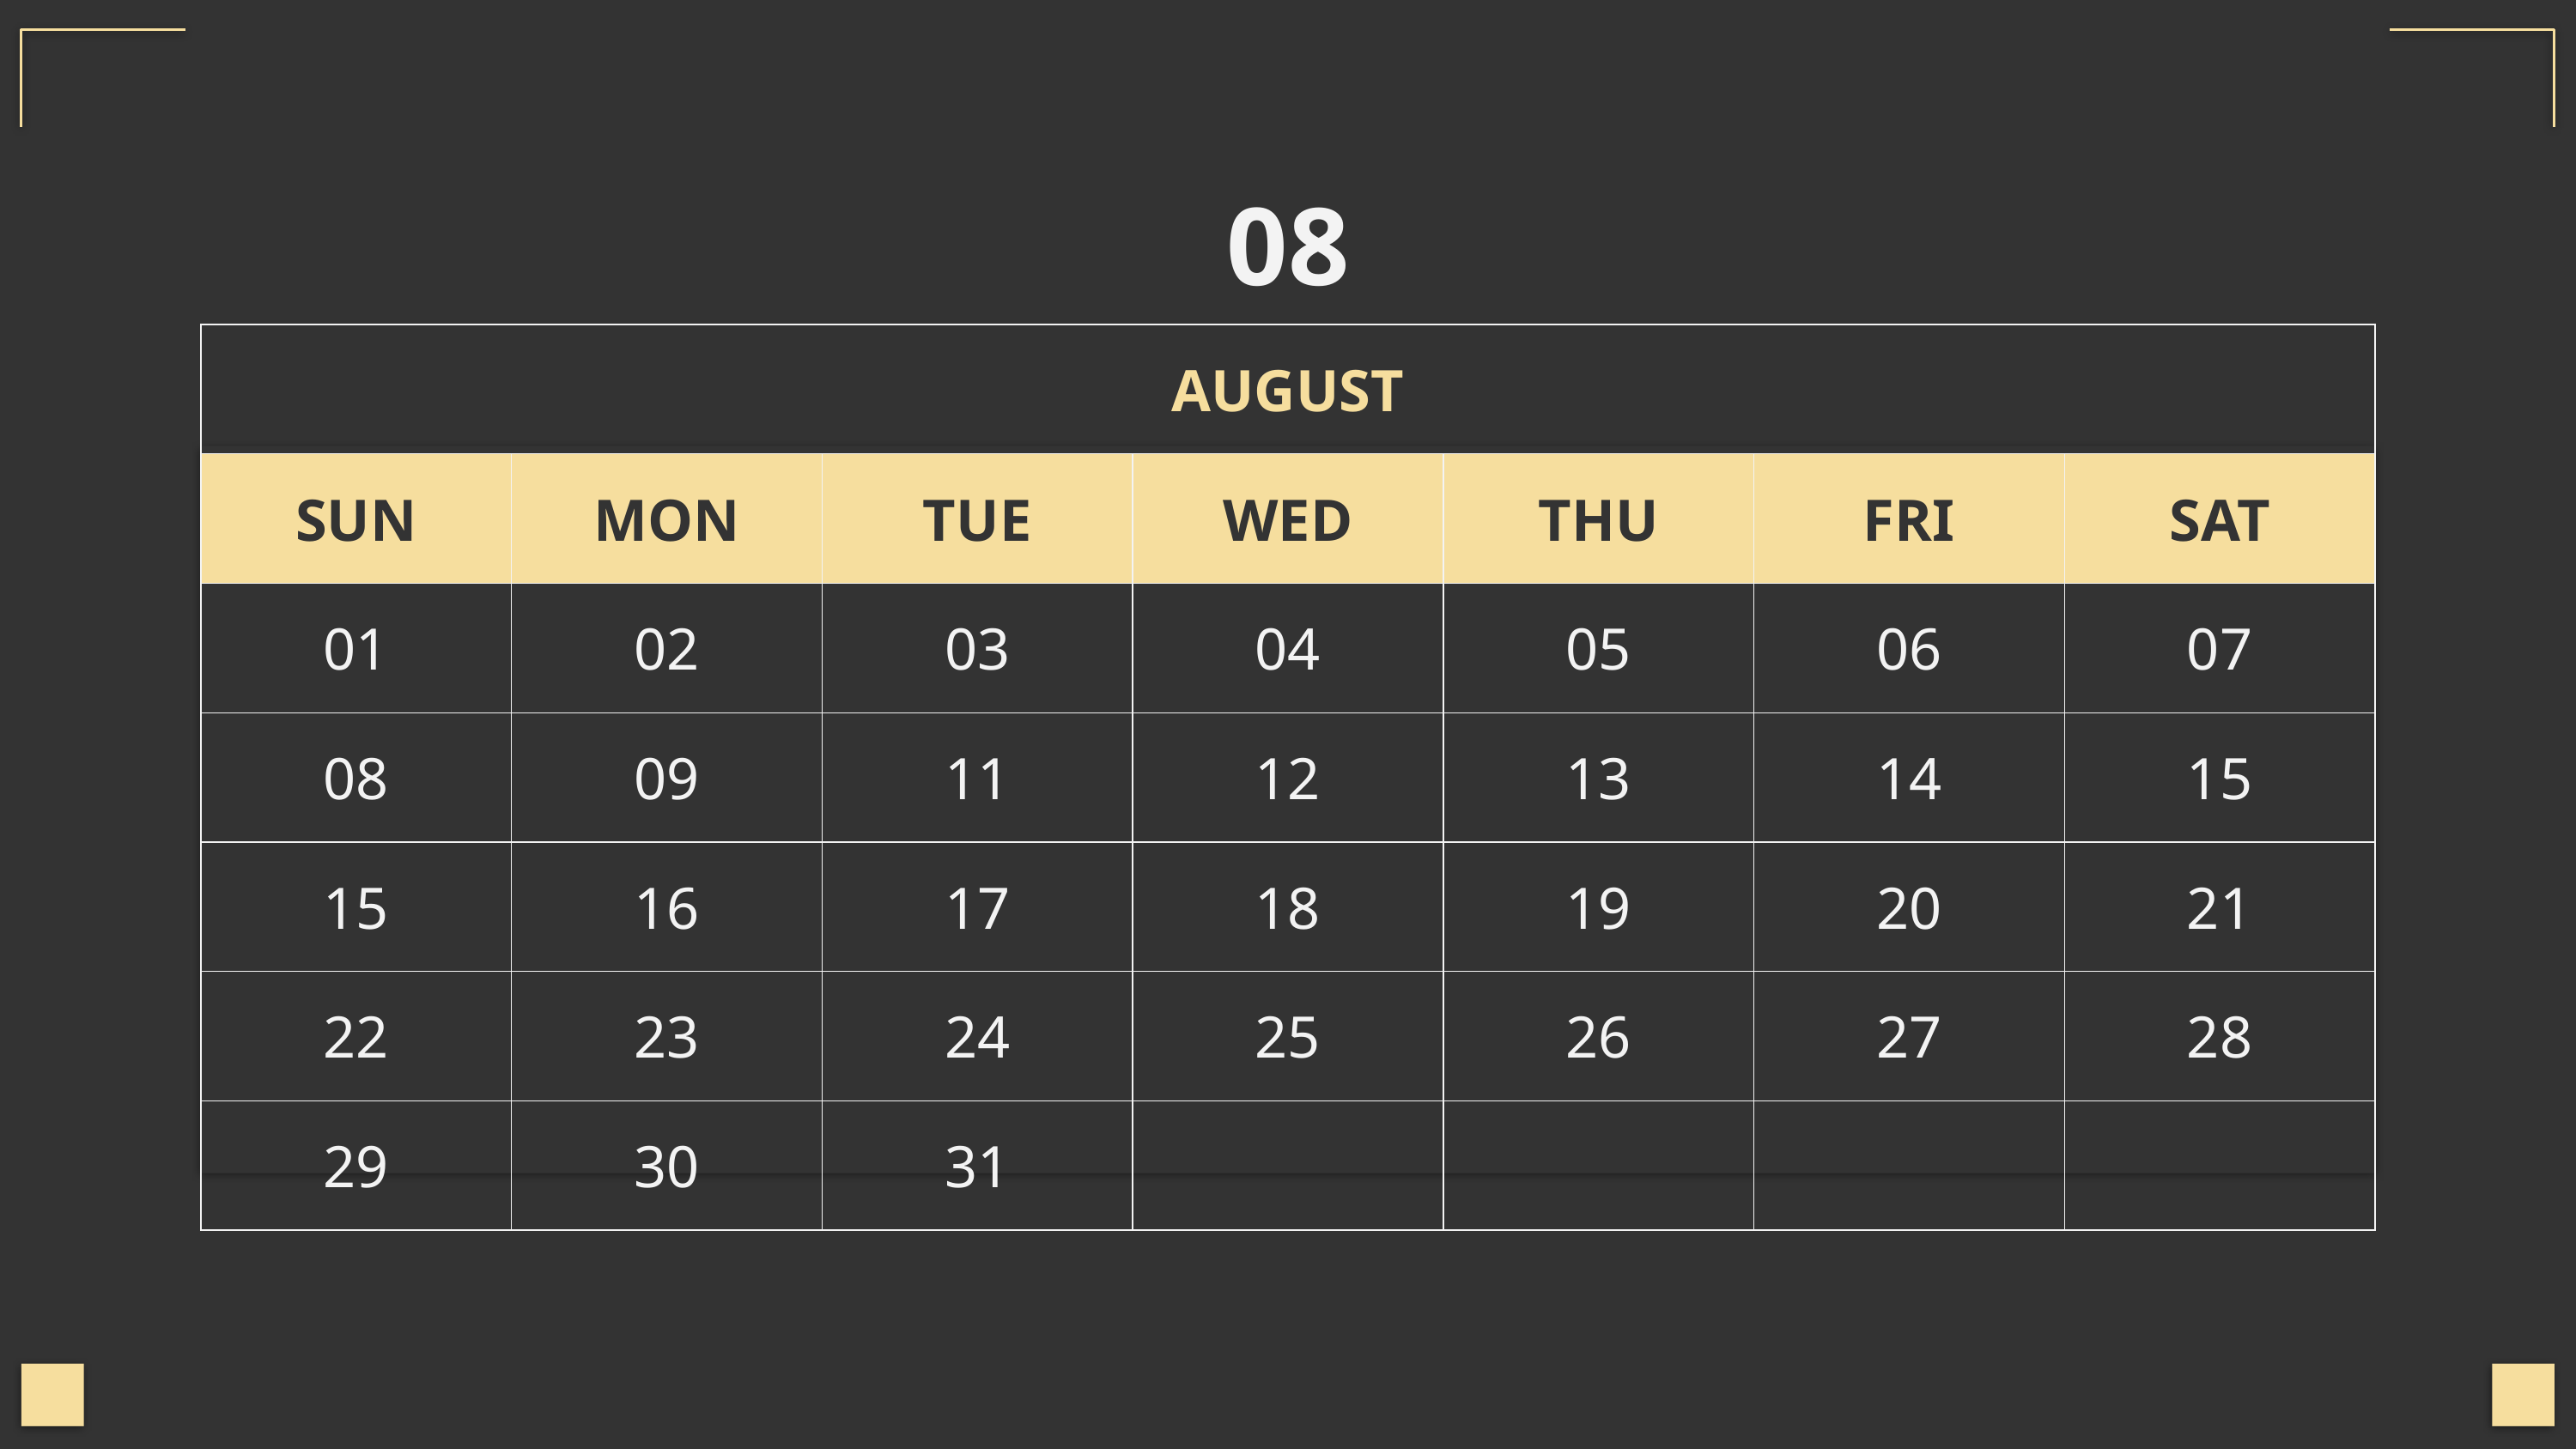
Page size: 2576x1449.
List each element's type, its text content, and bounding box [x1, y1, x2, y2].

table_cell [1133, 1101, 1443, 1229]
table_cell 09 [512, 713, 822, 841]
text_box [21, 1363, 84, 1427]
table_cell TUE [823, 454, 1132, 583]
table_cell SAT [2065, 454, 2374, 583]
table_cell 27 [1754, 972, 2064, 1100]
table_cell 17 [823, 843, 1132, 971]
table_cell 14 [1754, 713, 2064, 841]
table_cell 30 [512, 1101, 822, 1229]
table_cell 04 [1133, 584, 1443, 712]
title 08 [200, 151, 2375, 324]
table_cell 12 [1133, 713, 1443, 841]
table_cell 28 [2065, 972, 2374, 1100]
text_box [21, 29, 186, 127]
table_cell 26 [1444, 972, 1753, 1100]
table_cell 11 [823, 713, 1132, 841]
table_cell MON [512, 454, 822, 583]
table_cell 20 [1754, 843, 2064, 971]
table_cell 08 [202, 713, 511, 841]
table_cell 21 [2065, 843, 2374, 971]
table_cell 16 [512, 843, 822, 971]
table_cell 18 [1133, 843, 1443, 971]
text_box [2390, 29, 2555, 127]
table_cell FRI [1754, 454, 2064, 583]
table_cell 23 [512, 972, 822, 1100]
table_cell 05 [1444, 584, 1753, 712]
table_cell 29 [202, 1101, 511, 1229]
table_cell 06 [1754, 584, 2064, 712]
table_cell 02 [512, 584, 822, 712]
table_cell THU [1444, 454, 1753, 583]
table_cell SUN [202, 454, 511, 583]
table_cell 25 [1133, 972, 1443, 1100]
table_header AUGUST [202, 325, 2374, 453]
table_cell 24 [823, 972, 1132, 1100]
table_cell 07 [2065, 584, 2374, 712]
table_cell [1444, 1101, 1753, 1229]
table_cell 01 [202, 584, 511, 712]
table_cell WED [1133, 454, 1443, 583]
table_cell 19 [1444, 843, 1753, 971]
text_box [2492, 1363, 2555, 1427]
table_cell 15 [202, 843, 511, 971]
table_cell 13 [1444, 713, 1753, 841]
table_cell 31 [823, 1101, 1132, 1229]
table_cell [1754, 1101, 2064, 1229]
table_cell [2065, 1101, 2374, 1229]
table_cell 03 [823, 584, 1132, 712]
table_cell 15 [2065, 713, 2374, 841]
table_cell 22 [202, 972, 511, 1100]
